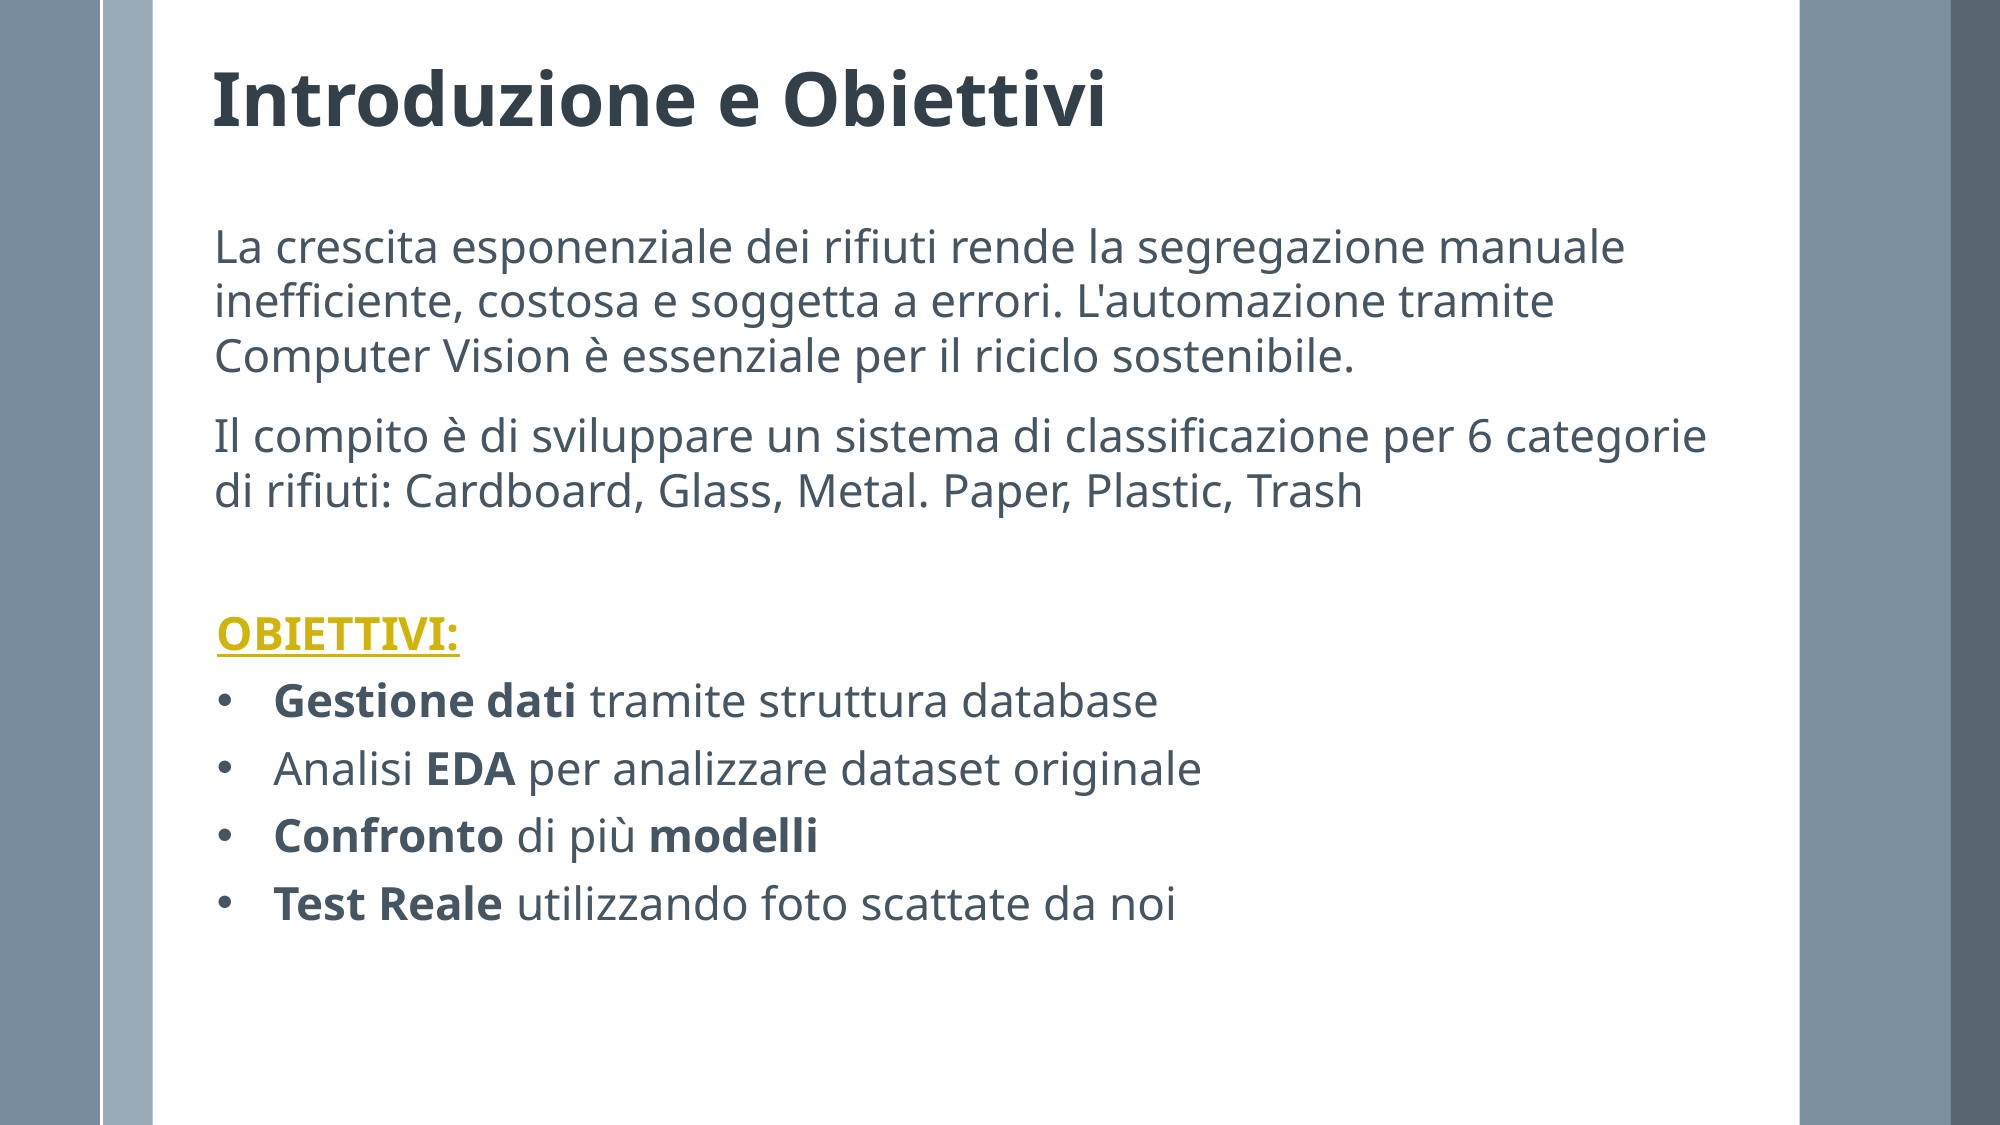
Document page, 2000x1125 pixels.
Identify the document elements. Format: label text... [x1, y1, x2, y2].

text_box OBIETTIVI: Gestione dati tramite struttura database Analisi EDA per analizzare dataset originale Confronto di più modelli Test Reale utilizzando foto scattate da noi [202, 597, 1737, 937]
text_box Introduzione e Obiettivi [197, 54, 1201, 173]
text_box La crescita esponenziale dei rifiuti rende la segregazione manuale inefficiente, costosa e soggetta a errori. L'automazione tramite Computer Vision è essenziale per il riciclo sostenibile. Il compito è di sviluppare un sistema di classificazione per 6 categorie di rifiuti: Cardboard, Glass, Metal. Paper, Plastic, Trash [198, 209, 1734, 525]
